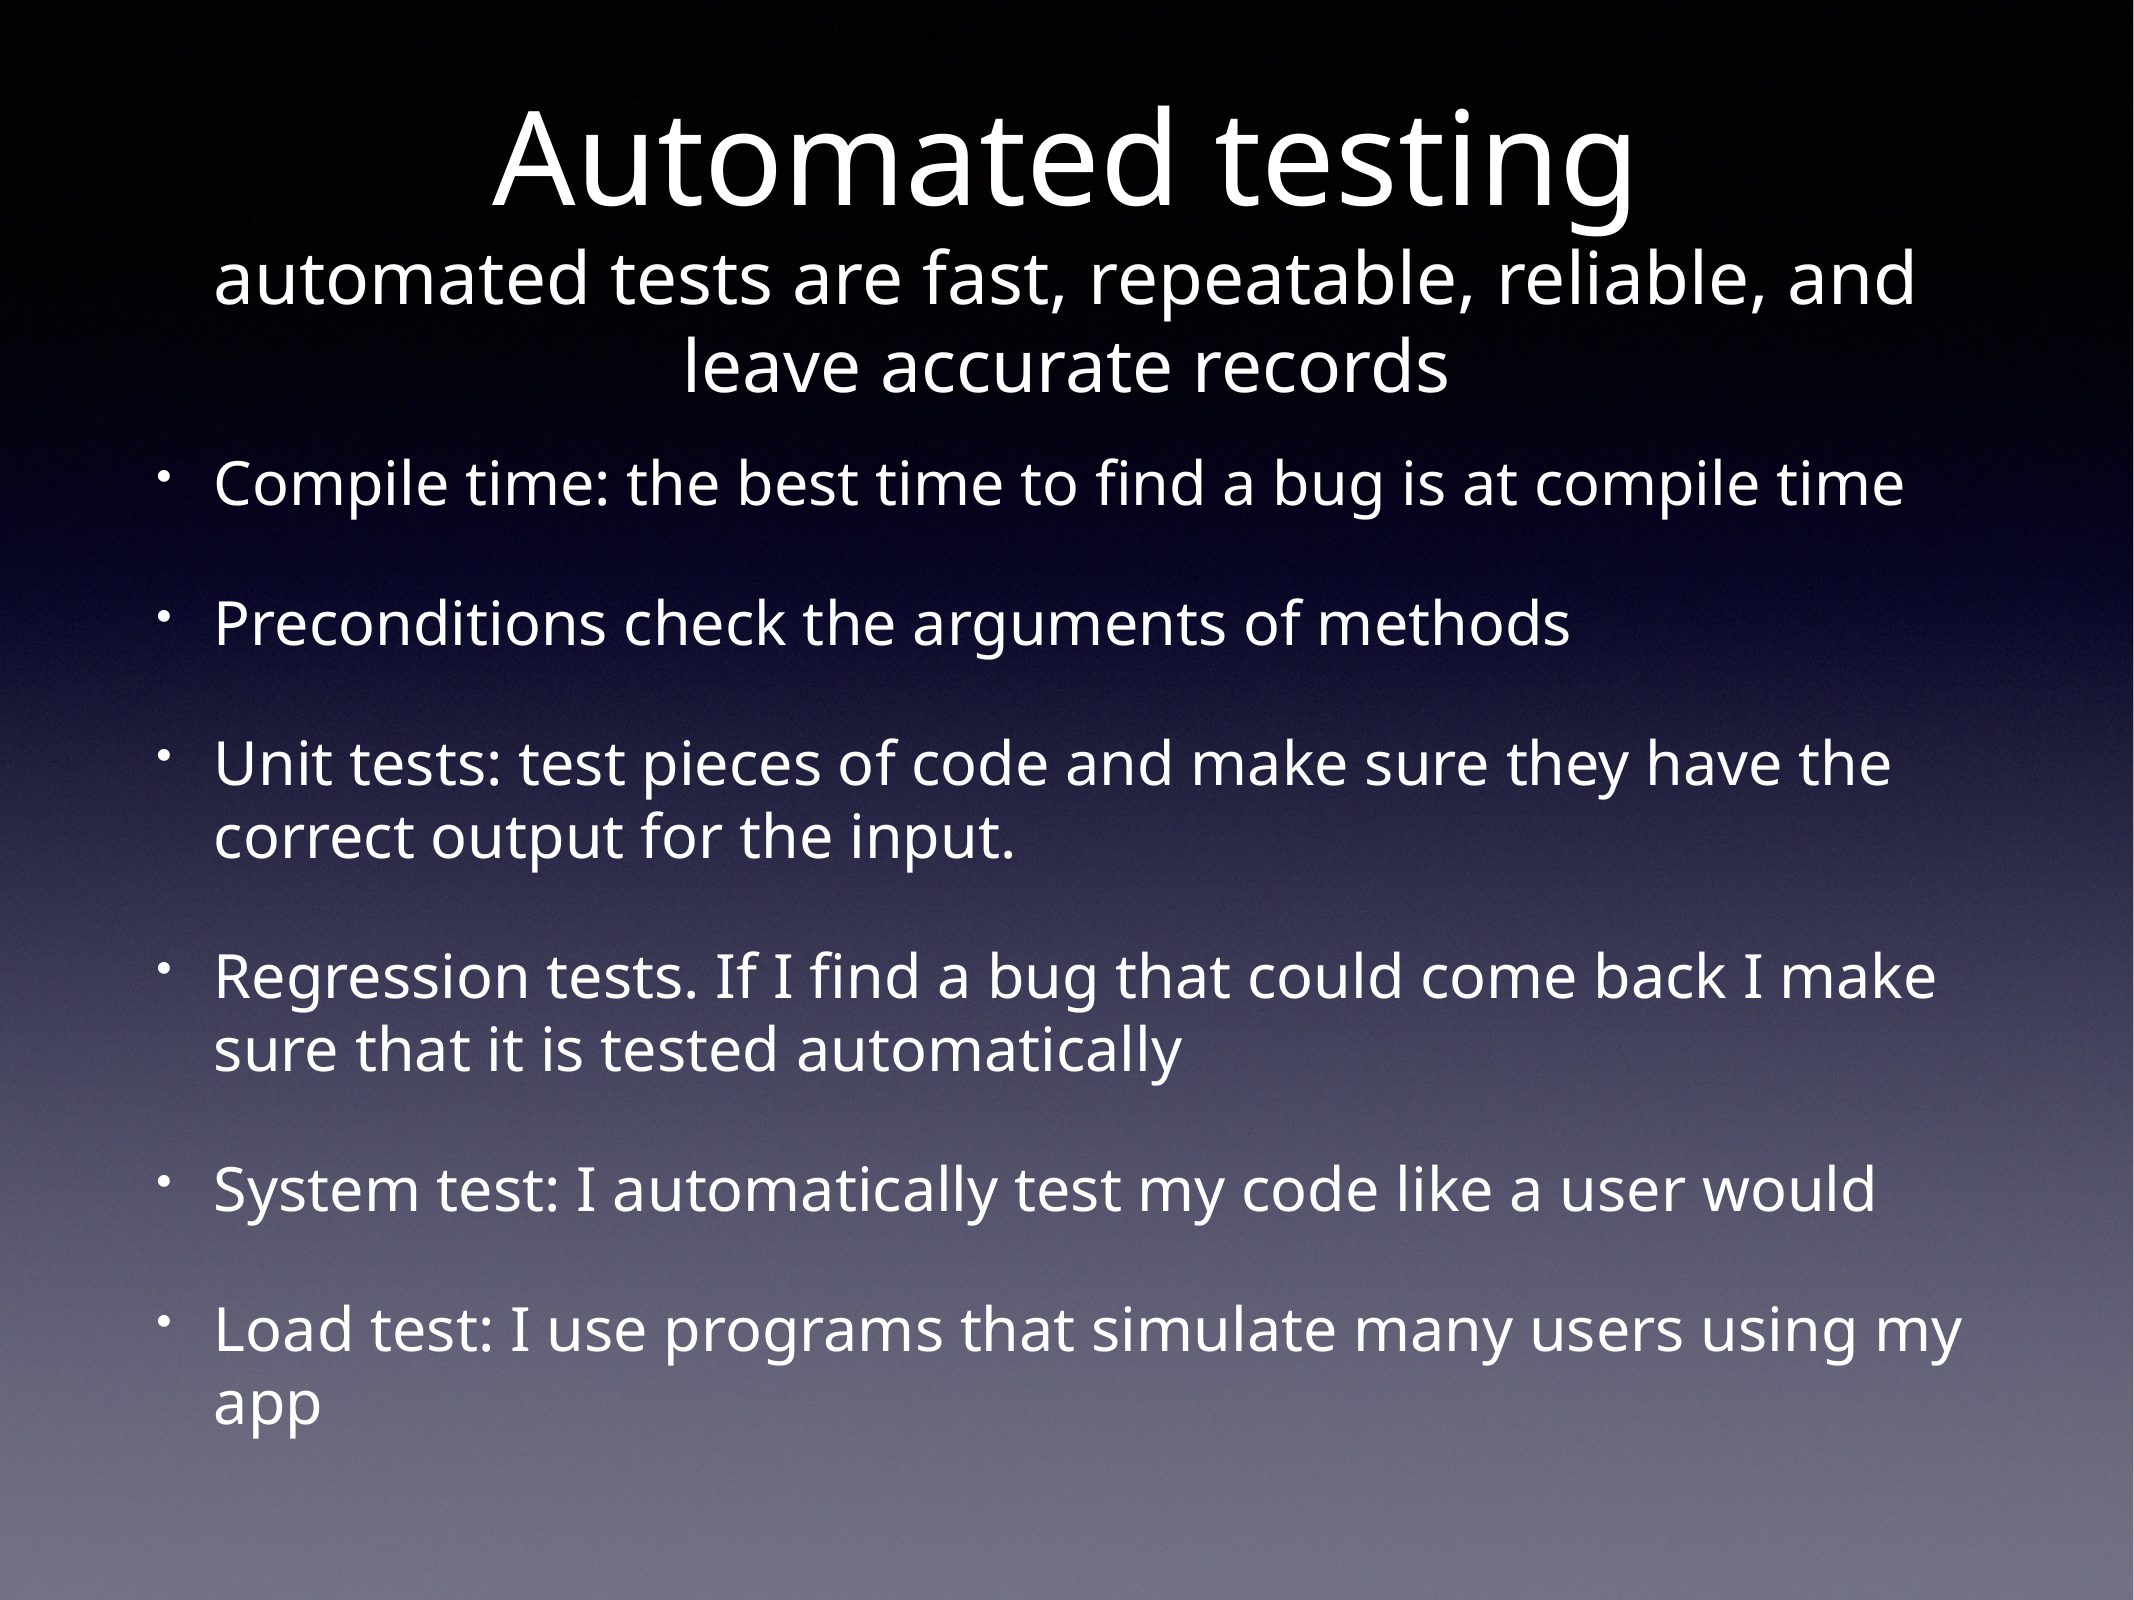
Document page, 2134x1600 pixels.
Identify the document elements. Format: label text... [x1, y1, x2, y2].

picture [0, 0, 2134, 1600]
list Compile time: the best time to find a bug is at compile time Preconditions check the arguments of methods Unit tests: test pieces of code and make sure they have the correct output for the input. Regression tests. If I find a bug that could come back I make sure that it is tested automatically System test: I automatically test my code like a user would Load test: I use programs that simulate many users using my app [155, 424, 1978, 1457]
title Automated testing automated tests are fast, repeatable, reliable, and leave accurate records [155, 66, 1978, 416]
